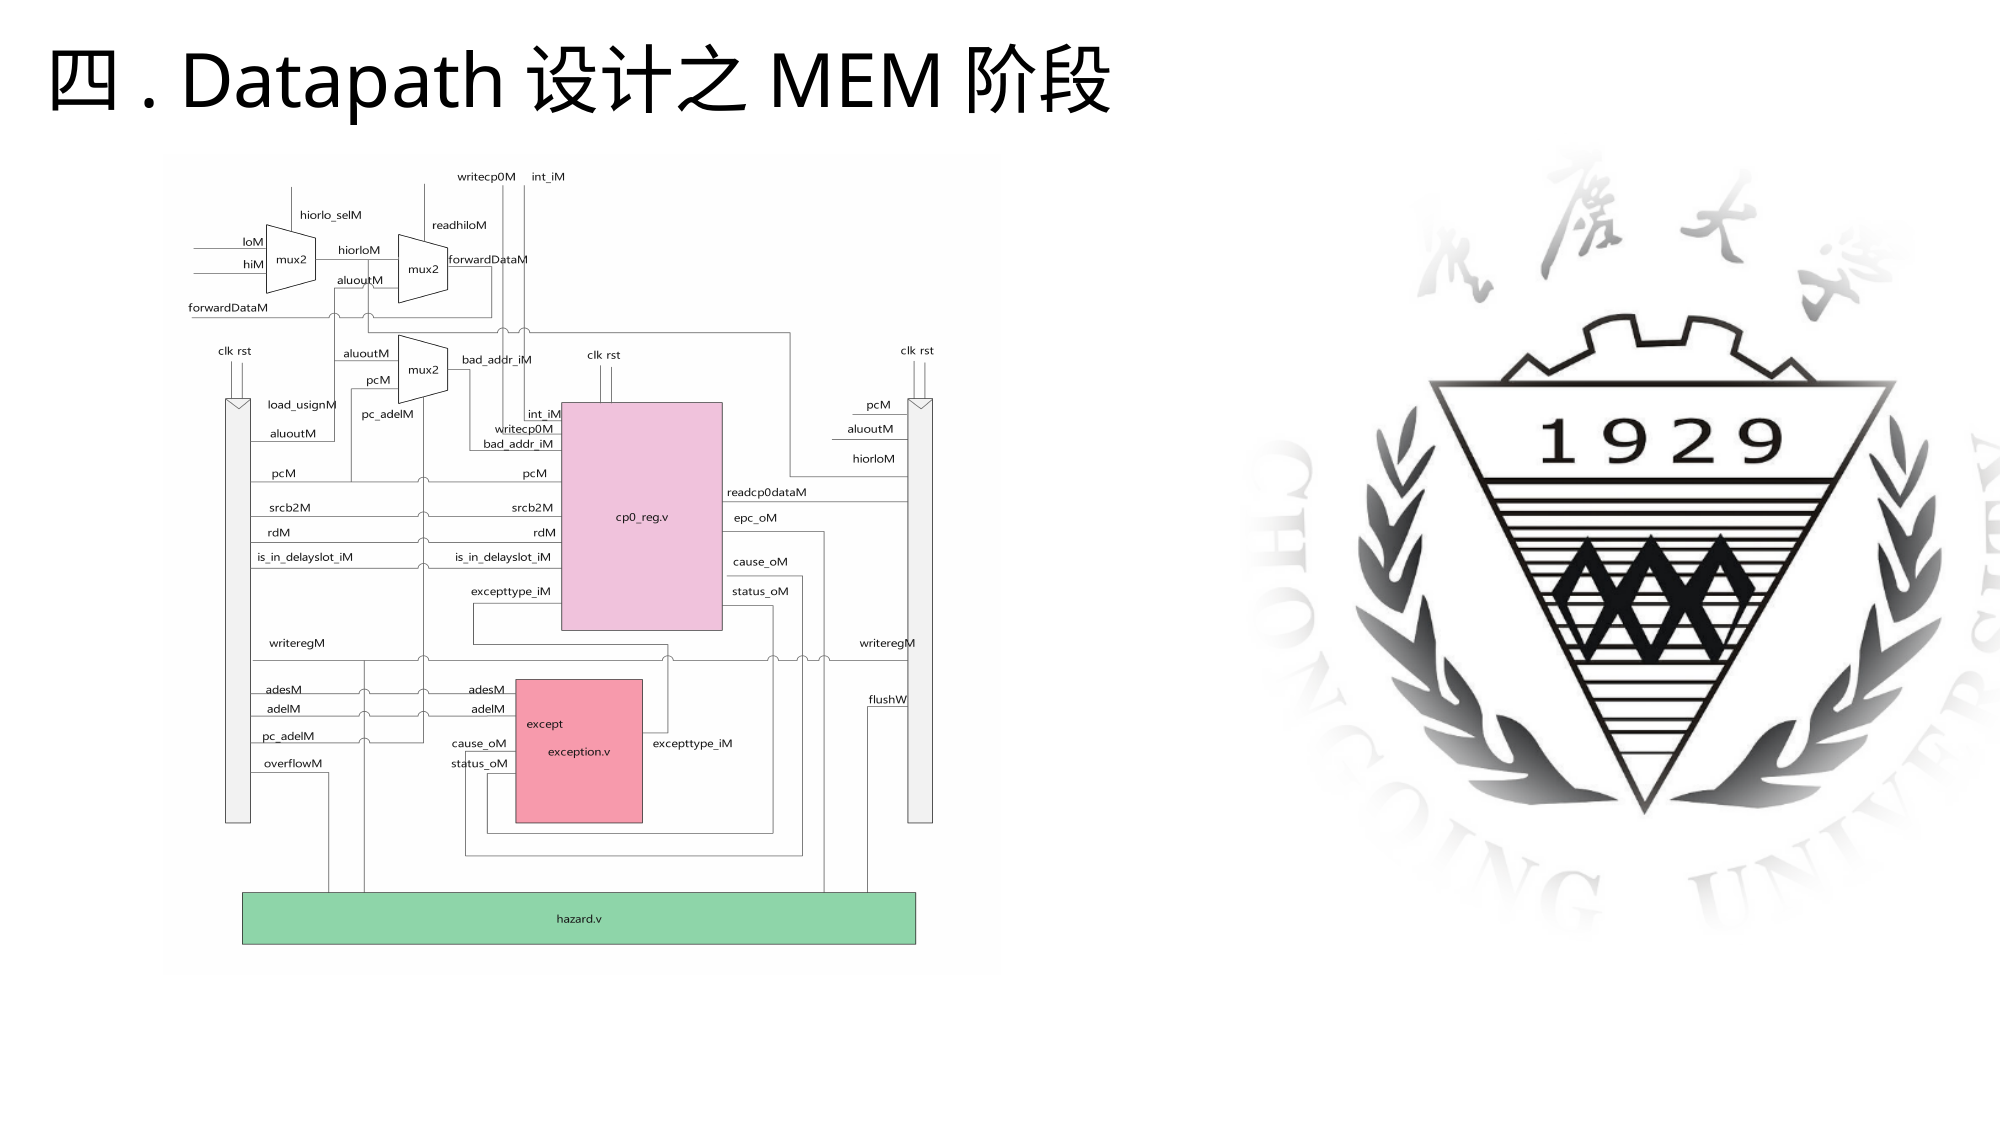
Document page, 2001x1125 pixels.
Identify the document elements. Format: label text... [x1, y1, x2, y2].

picture [1212, 105, 2000, 975]
text_box 四. Datapath设计之MEM阶段 [32, 24, 1277, 130]
picture [163, 154, 1001, 975]
